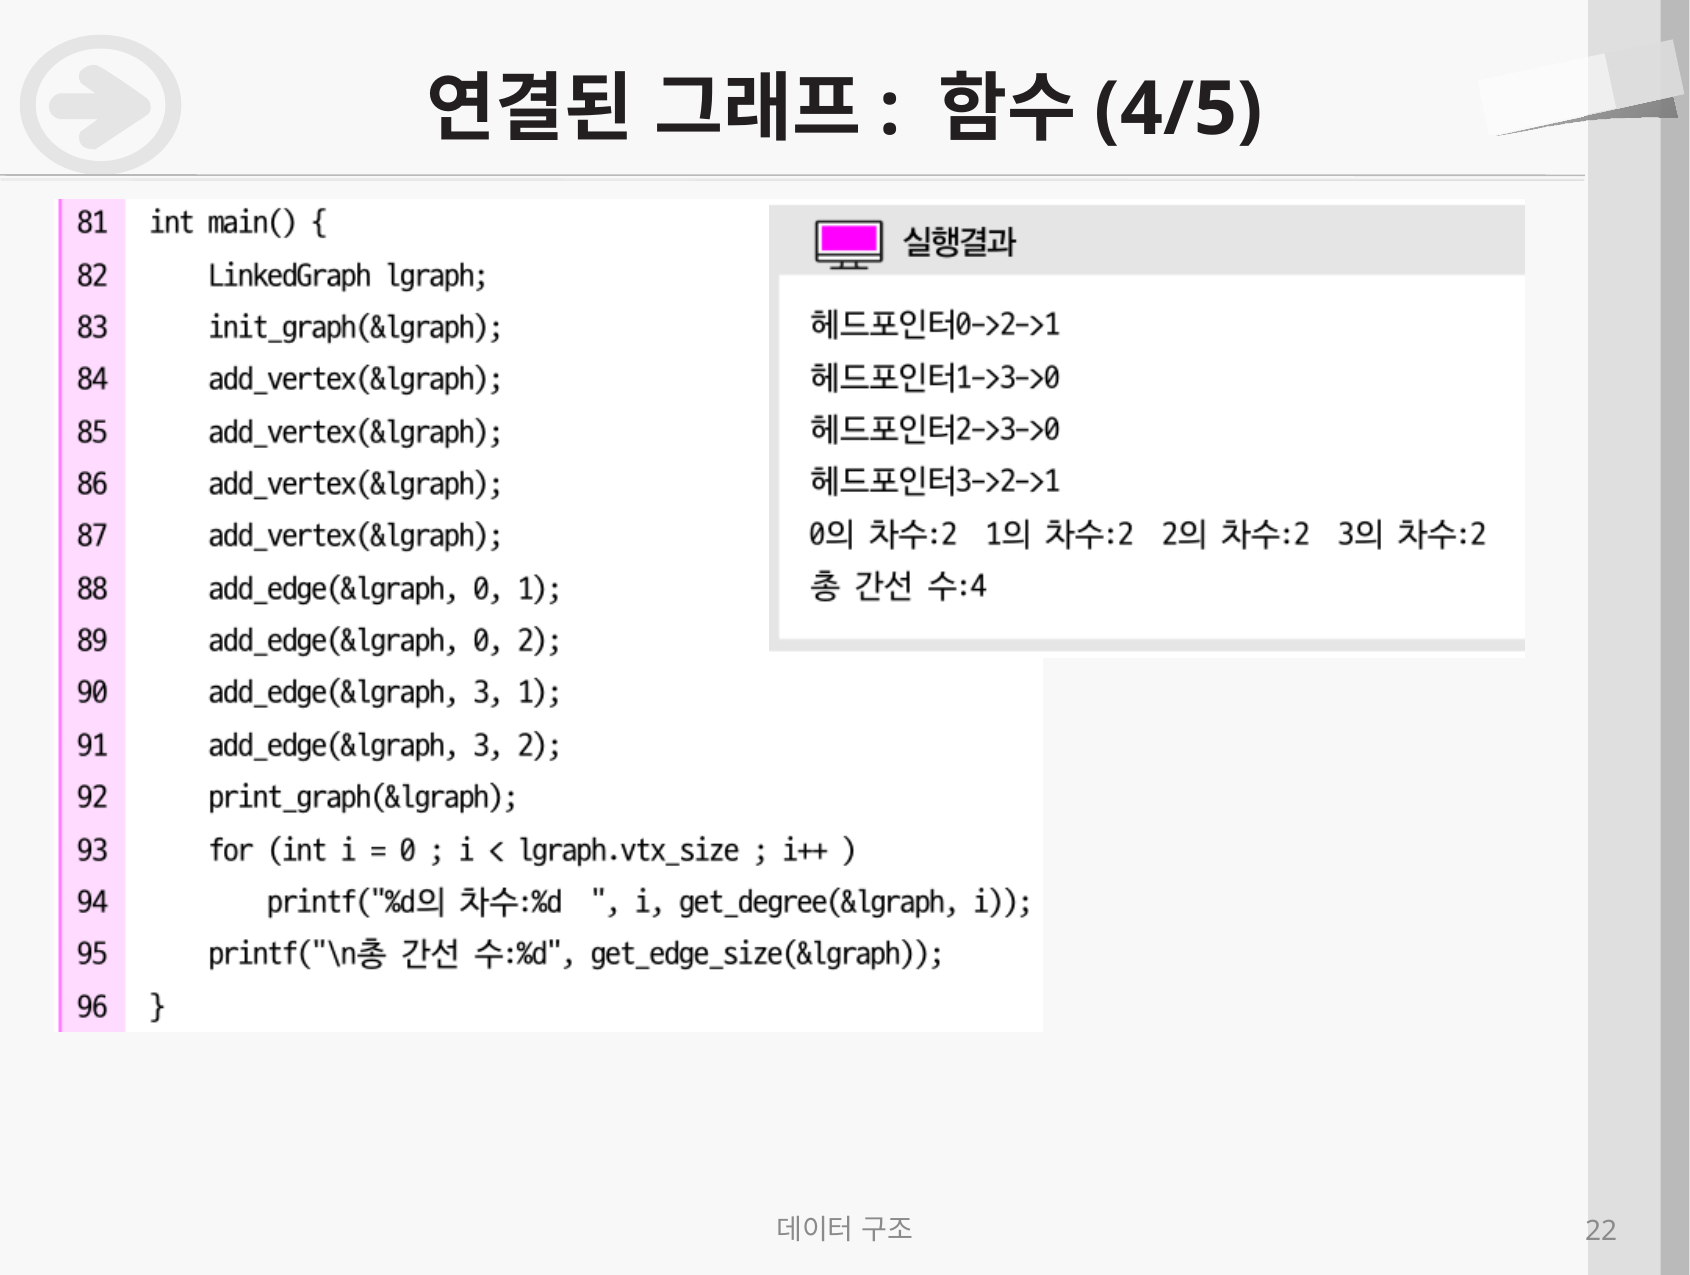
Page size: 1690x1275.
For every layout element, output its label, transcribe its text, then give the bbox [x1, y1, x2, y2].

title 연결된 그래프: 함수(4/5) [57, 28, 1633, 181]
footer 데이터 구조 [577, 1203, 1113, 1260]
picture [54, 199, 1525, 1032]
slide_number 22 [1238, 1203, 1633, 1260]
